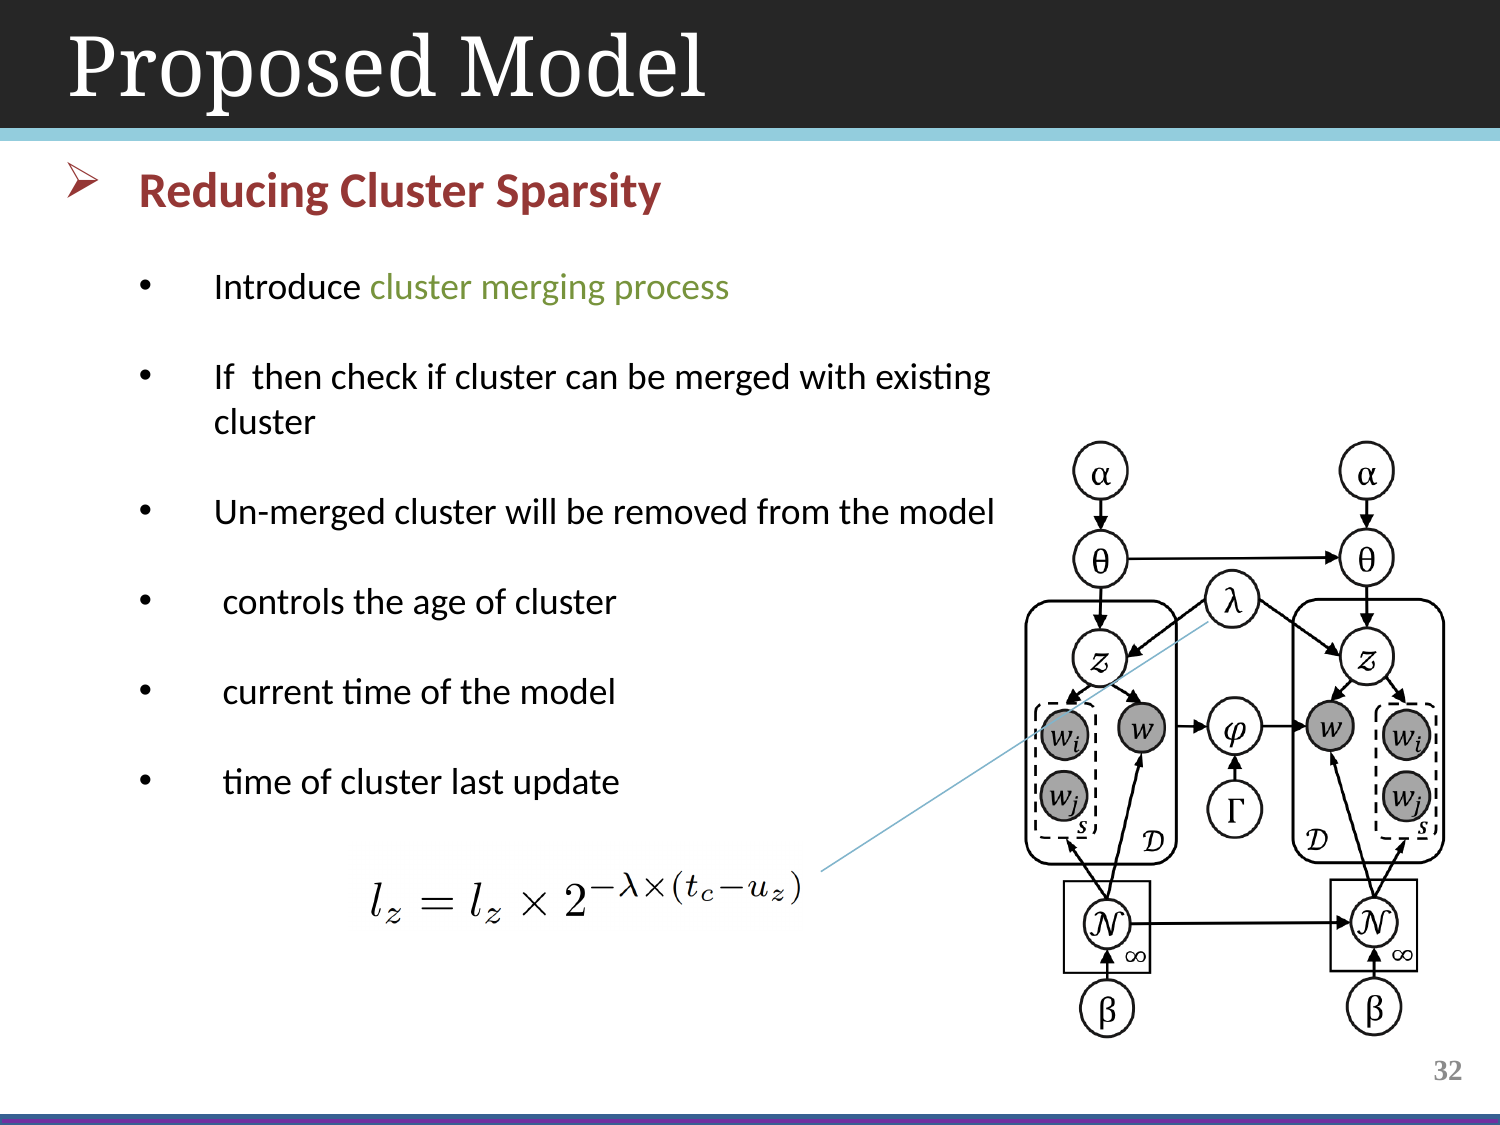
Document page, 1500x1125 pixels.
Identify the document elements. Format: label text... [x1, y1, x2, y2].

list Proposed Model [53, 5, 1413, 84]
picture [348, 841, 803, 932]
slide_number 32 [1128, 1039, 1478, 1099]
picture [1009, 426, 1460, 1044]
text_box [820, 621, 1209, 872]
